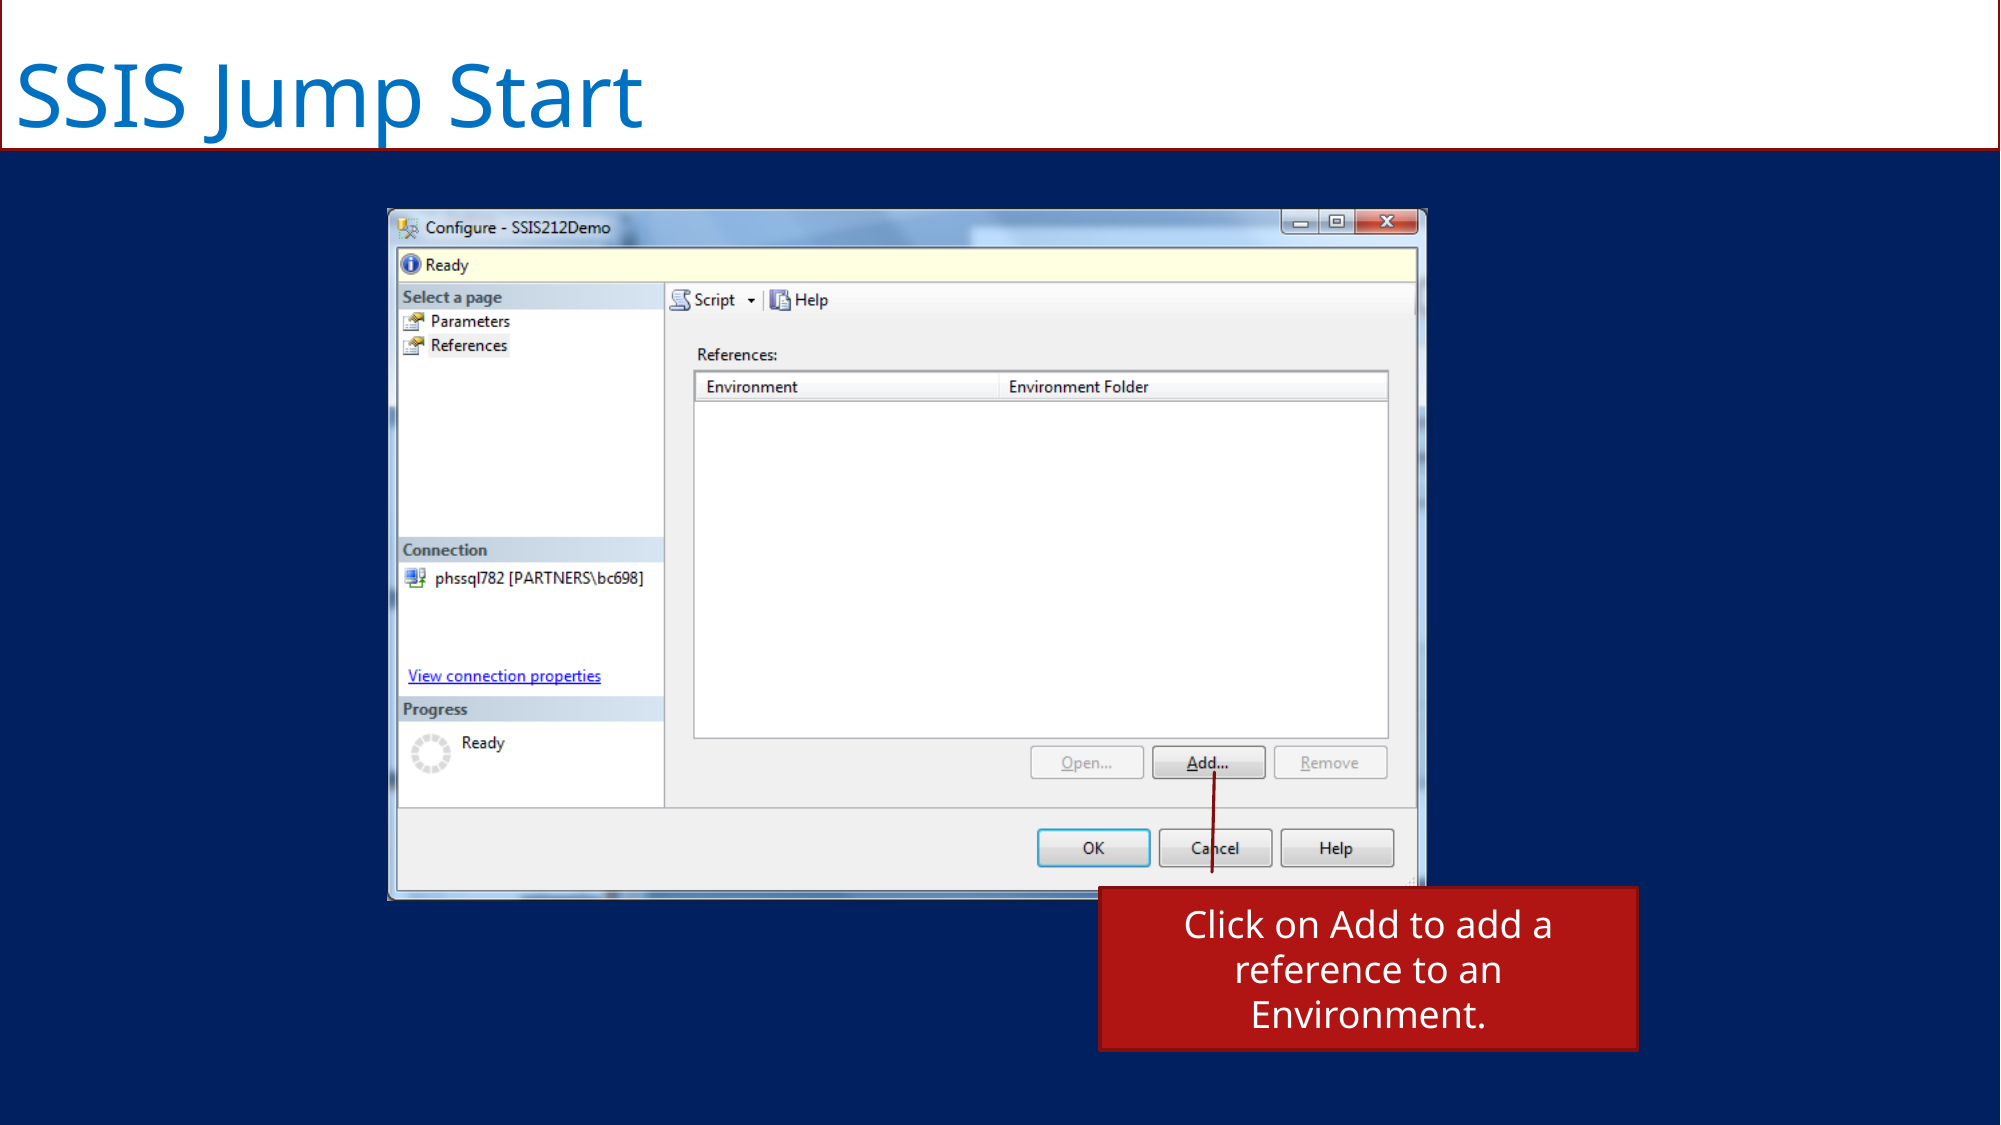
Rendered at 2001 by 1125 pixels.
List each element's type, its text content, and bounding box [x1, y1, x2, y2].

text_box SSIS Jump Start [0, 32, 1275, 171]
text_box Click on Add to add a reference to an Environment. [1098, 886, 1639, 1052]
picture [387, 208, 1428, 901]
